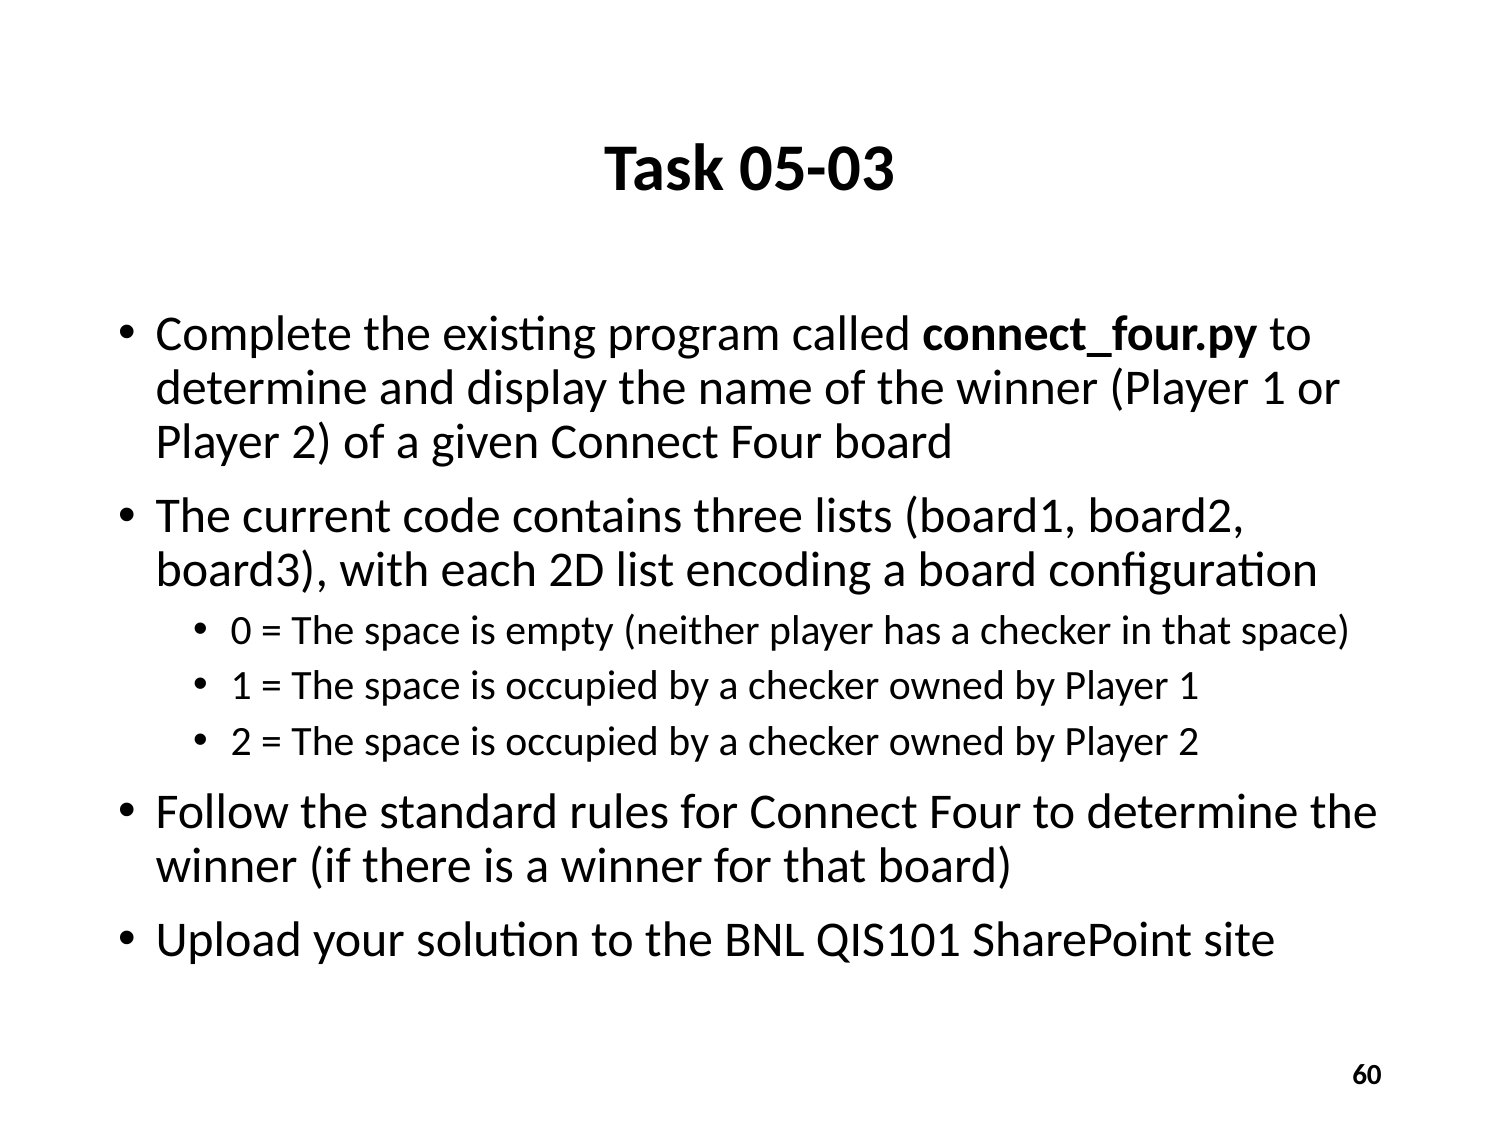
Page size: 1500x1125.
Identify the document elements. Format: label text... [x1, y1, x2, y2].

slide_number 60 [1059, 1042, 1397, 1103]
title Task 05-03 [103, 59, 1397, 278]
list Complete the existing program called connect_four.py to determine and display the name of the winner (Player 1 or Player 2) of a given Connect Four board The current code contains three lists (board1, board2, board3), with each 2D list encoding a board configuration 0 = The space is empty (neither player has a checker in that space) 1 = The space is occupied by a checker owned by Player 1 2 = The space is occupied by a checker owned by Player 2 Follow the standard rules for Connect Four to determine the winner (if there is a winner for that board) Upload your solution to the BNL QIS101 SharePoint site [103, 299, 1397, 1014]
